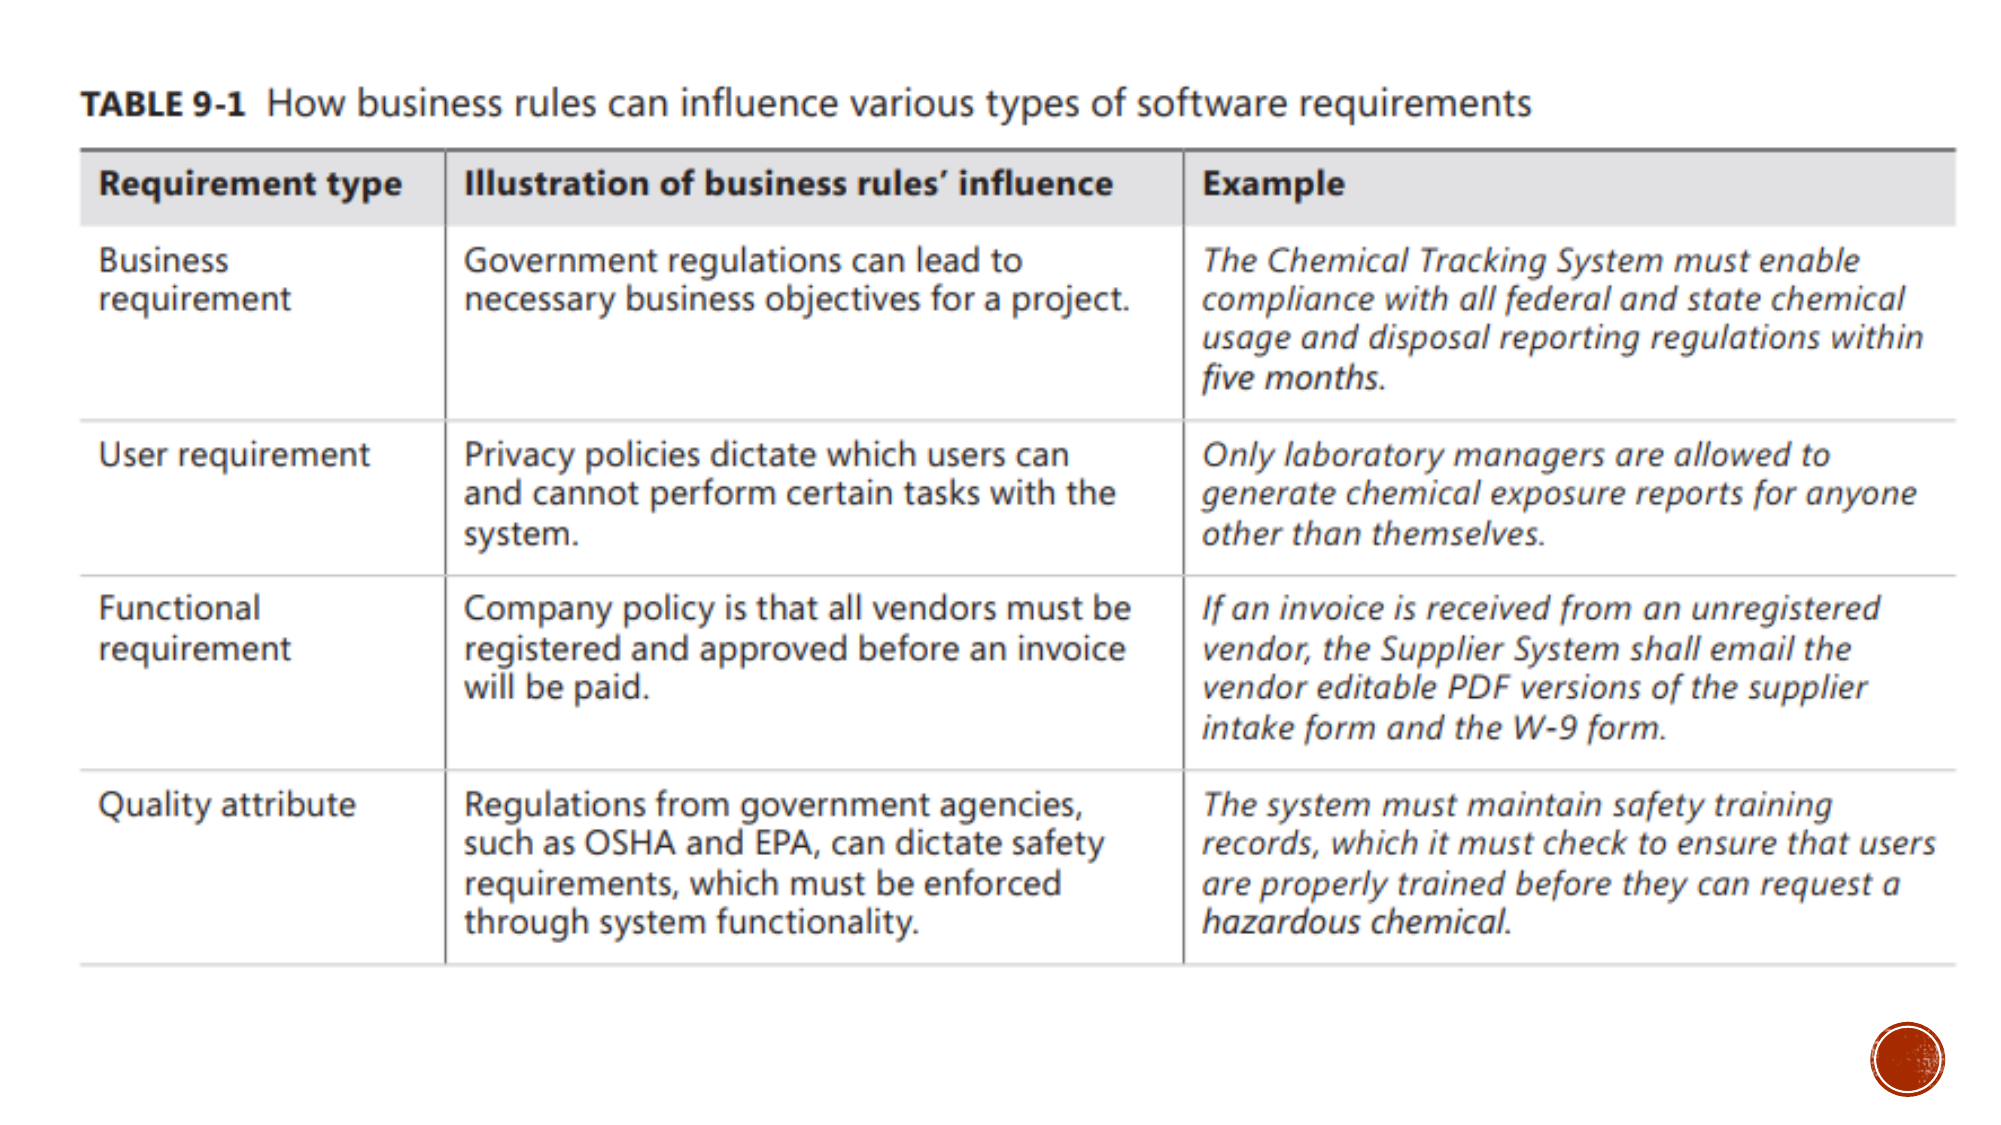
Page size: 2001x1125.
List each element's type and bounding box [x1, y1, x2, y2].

picture [68, 58, 1978, 992]
